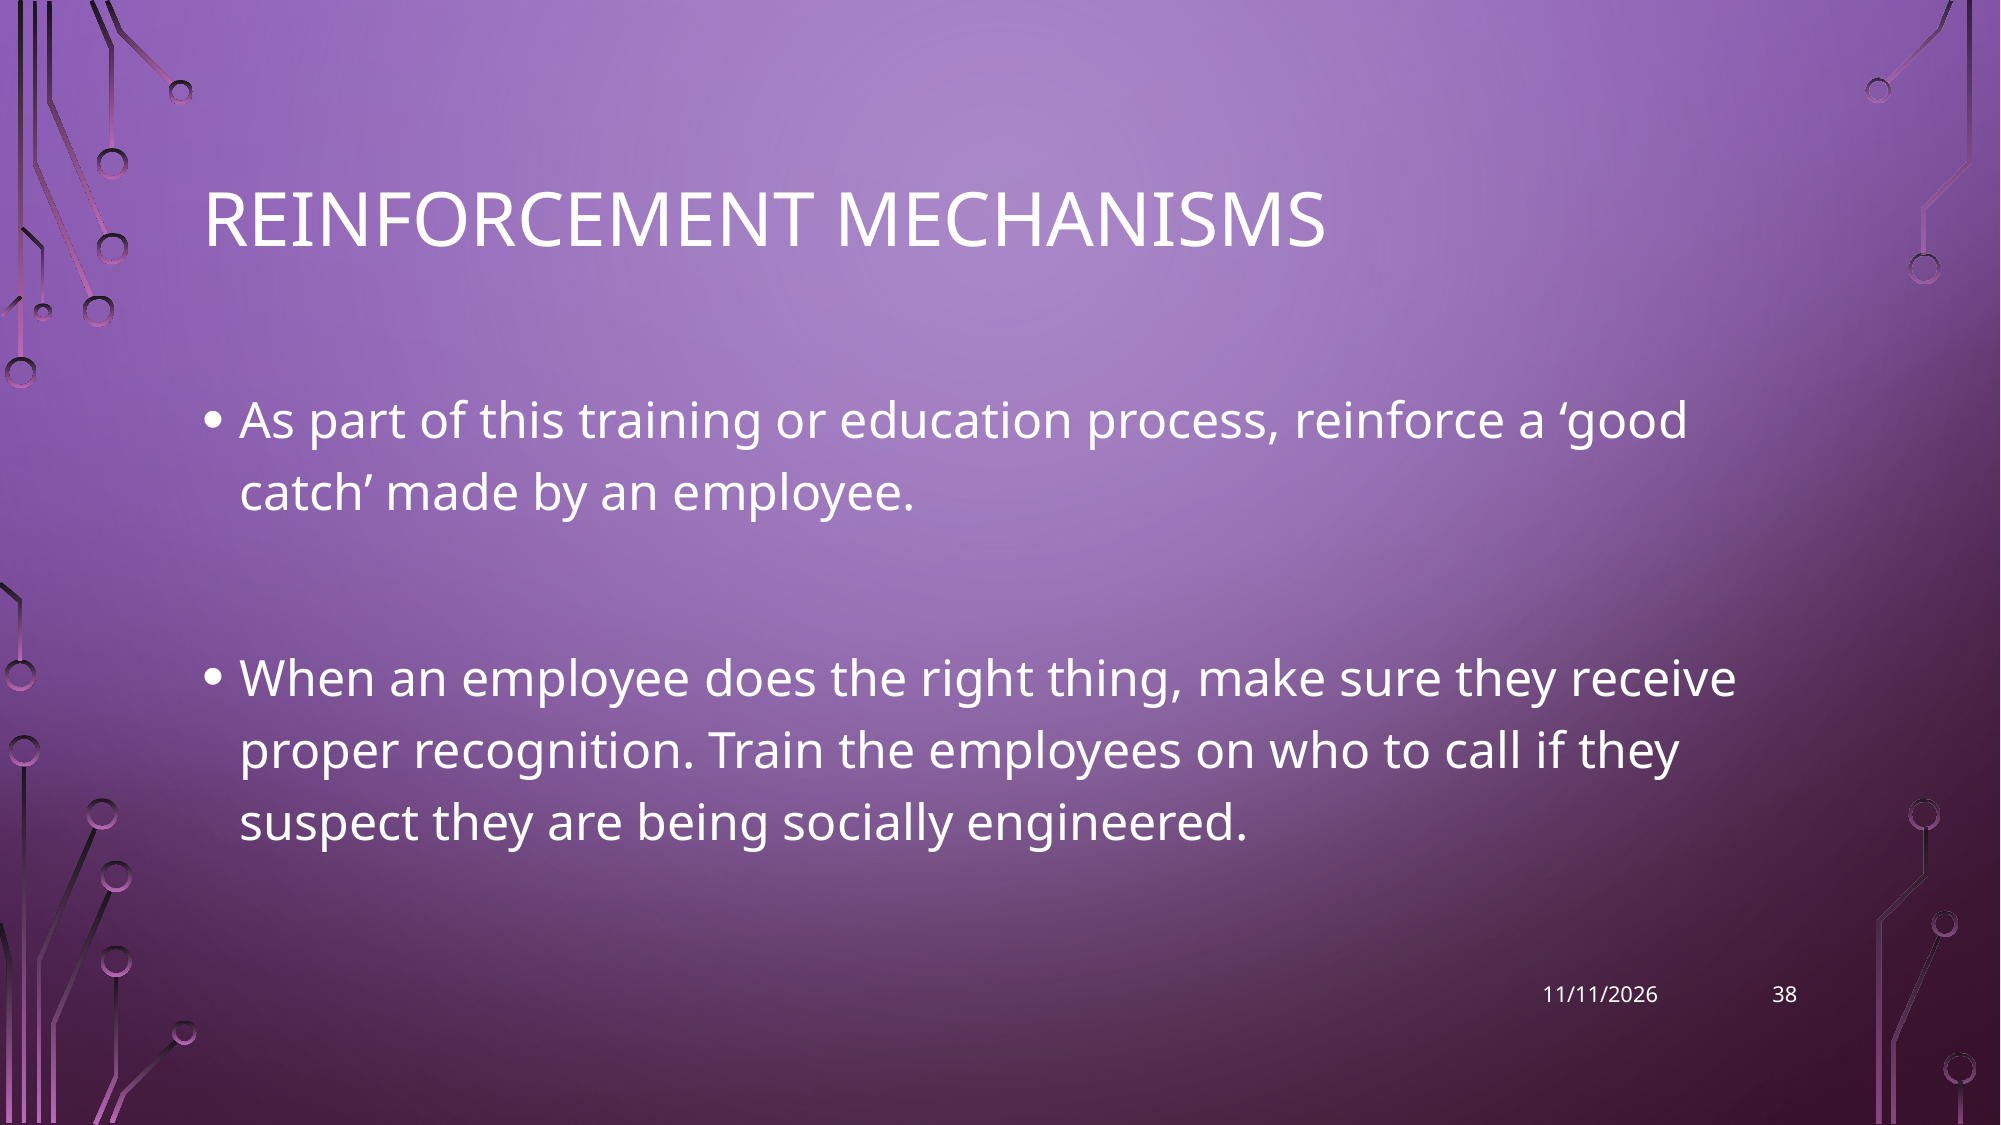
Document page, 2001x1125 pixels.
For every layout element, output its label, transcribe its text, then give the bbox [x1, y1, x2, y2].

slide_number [1223, 965, 1674, 1025]
slide_number 38 [1685, 965, 1813, 1025]
title Reinforcement mechanisms [187, 101, 1813, 344]
list As part of this training or education process, reinforce a ‘good catch’ made by an employee. When an employee does the right thing, make sure they receive proper recognition. Train the employees on who to call if they suspect they are being socially engineered. [187, 369, 1813, 950]
